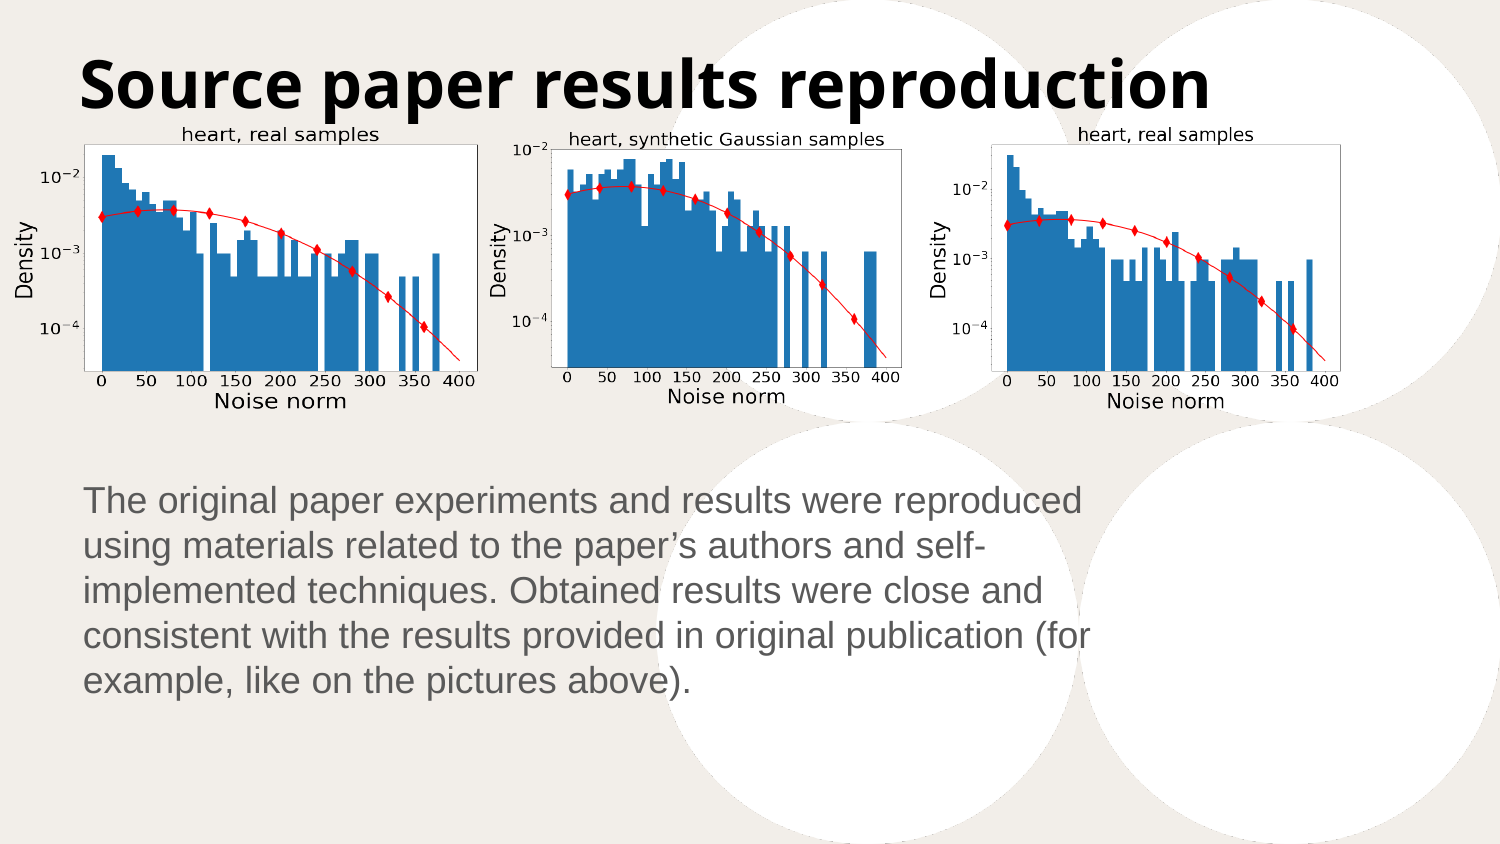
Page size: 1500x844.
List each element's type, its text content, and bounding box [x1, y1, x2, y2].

picture [484, 0, 1500, 844]
title Source paper results reproduction [67, 36, 1322, 178]
text_box The original paper experiments and results were reproduced using materials related to the paper’s authors and self-implemented techniques. Obtained results were close and consistent with the results provided in original publication (for example, like on the pictures above). [67, 461, 1172, 717]
picture [8, 122, 481, 417]
